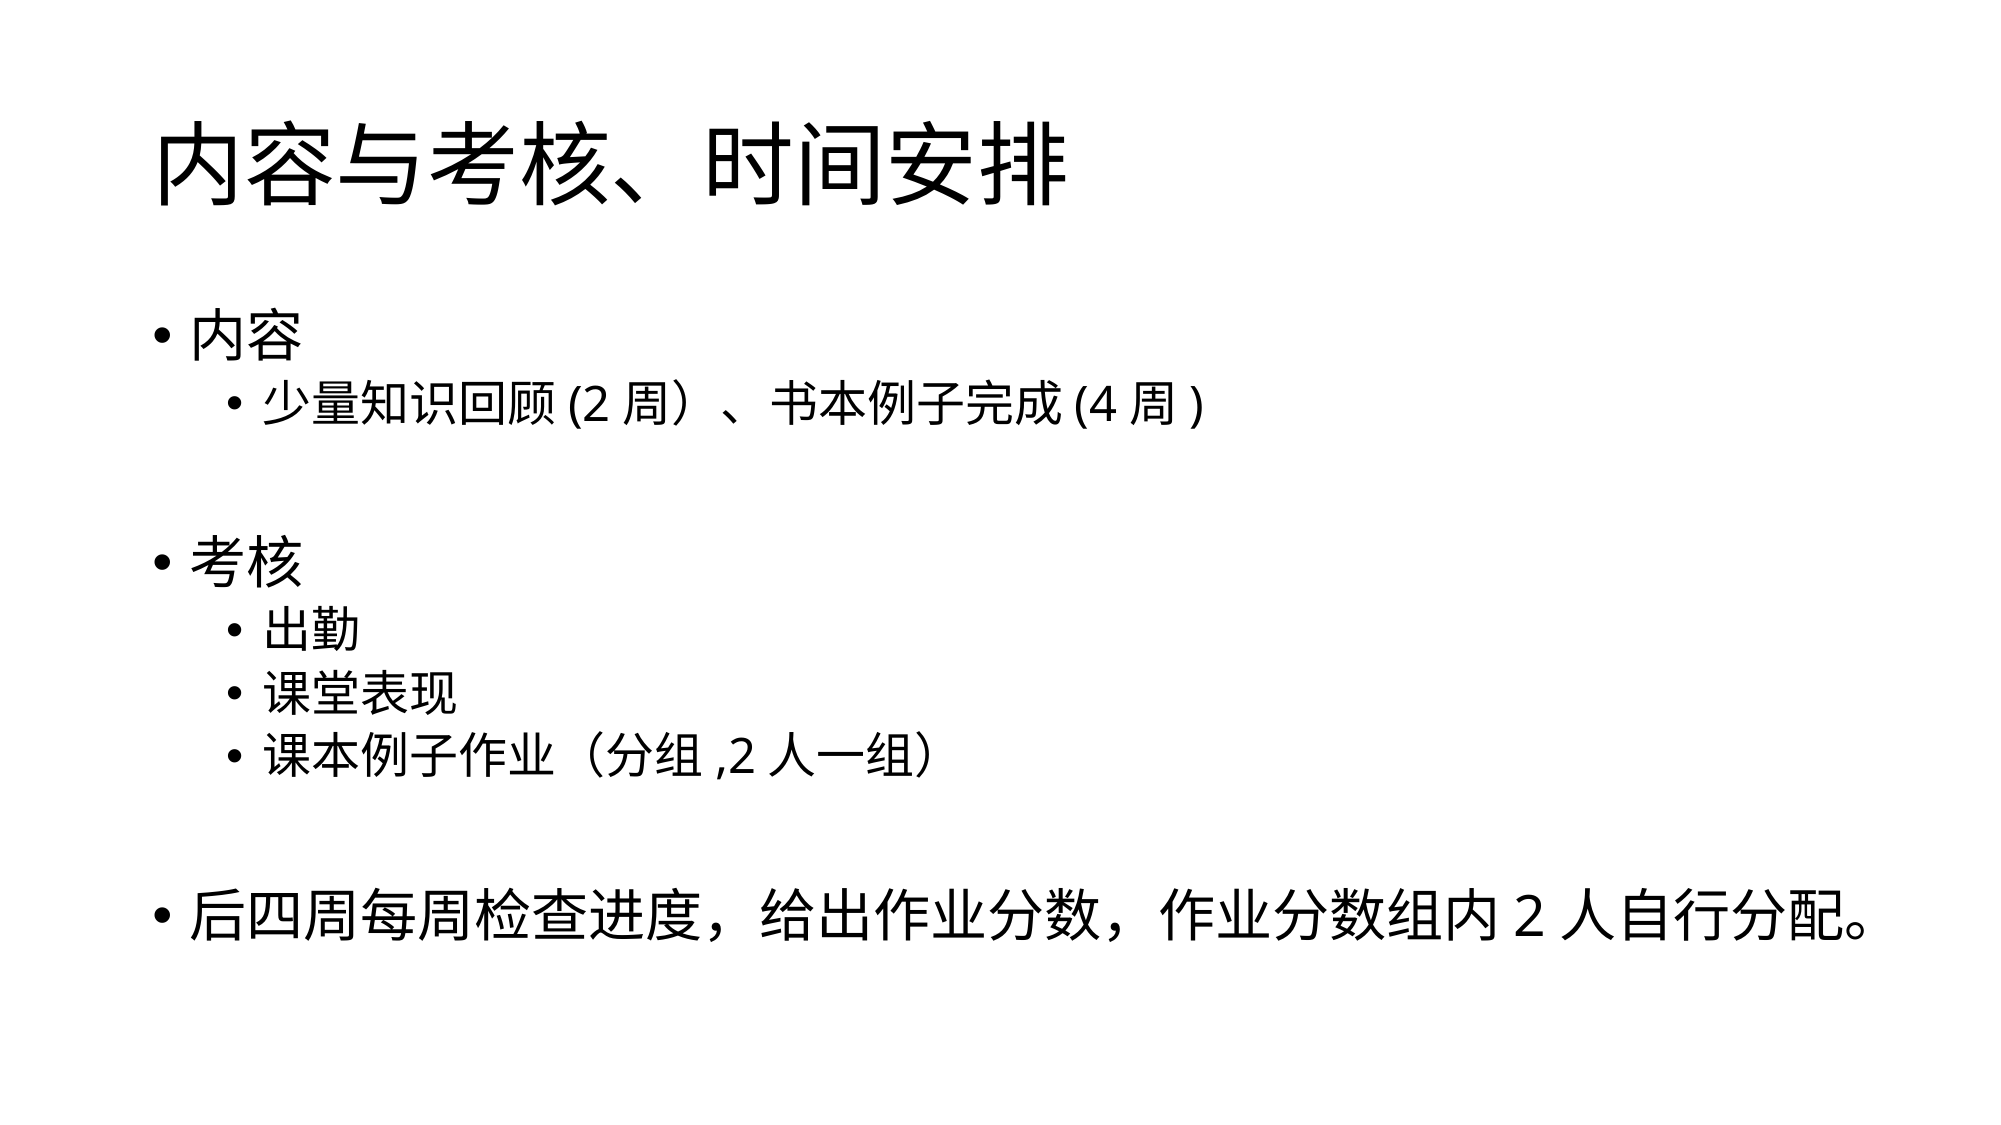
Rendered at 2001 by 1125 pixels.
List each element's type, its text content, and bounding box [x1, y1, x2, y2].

list 内容 少量知识回顾(2周）、书本例子完成(4周) 考核 出勤 课堂表现 课本例子作业（分组,2人一组） 后四周每周检查进度，给出作业分数，作业分数组内2人自行分配。 [137, 299, 1863, 1014]
title 内容与考核、时间安排 [137, 59, 1863, 278]
